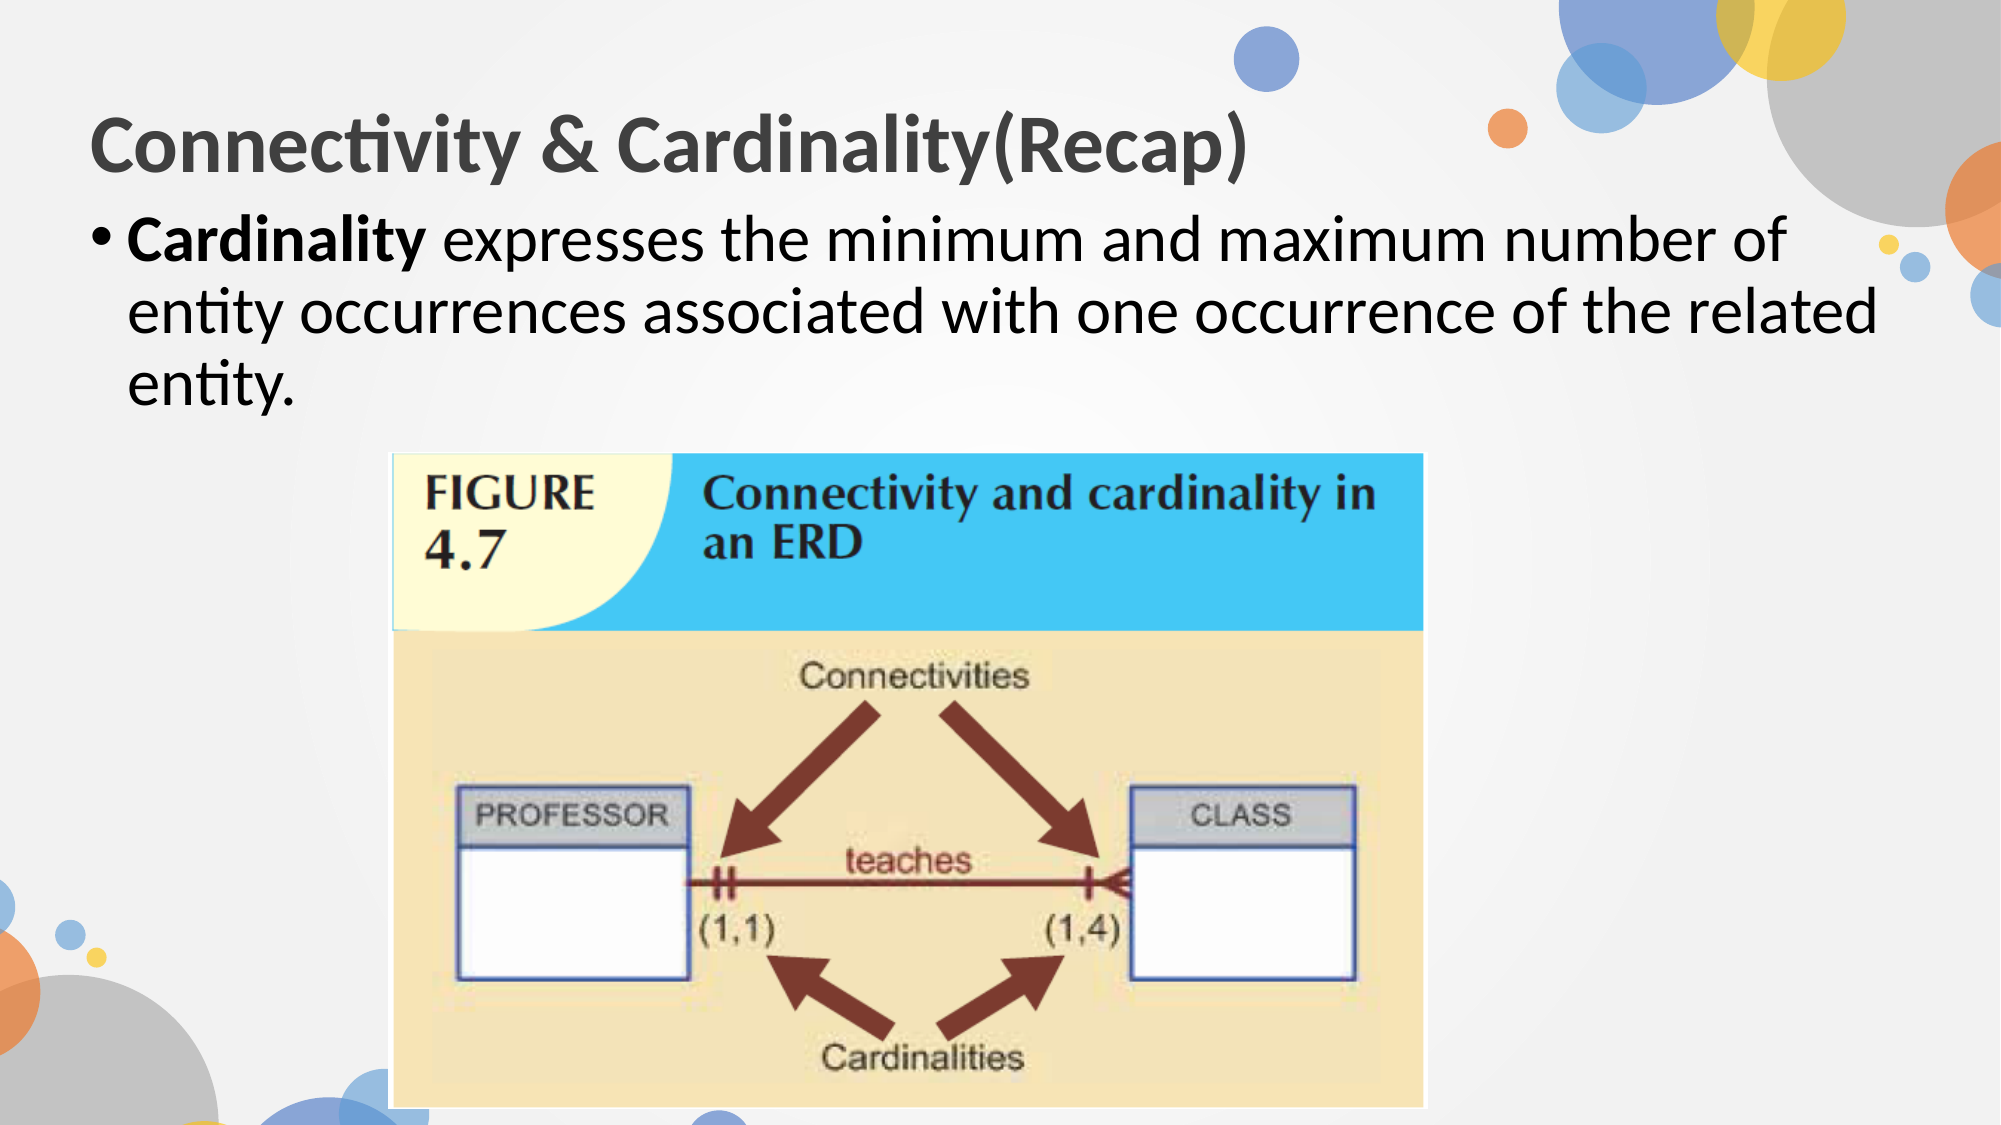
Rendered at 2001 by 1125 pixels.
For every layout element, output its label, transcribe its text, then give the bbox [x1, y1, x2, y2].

text_box Cardinality expresses the minimum and maximum number of entity occurrences associated with one occurrence of the related entity. [75, 196, 1953, 1037]
picture [388, 452, 1428, 1109]
list Connectivity & Cardinality(Recap) [75, 32, 1742, 196]
